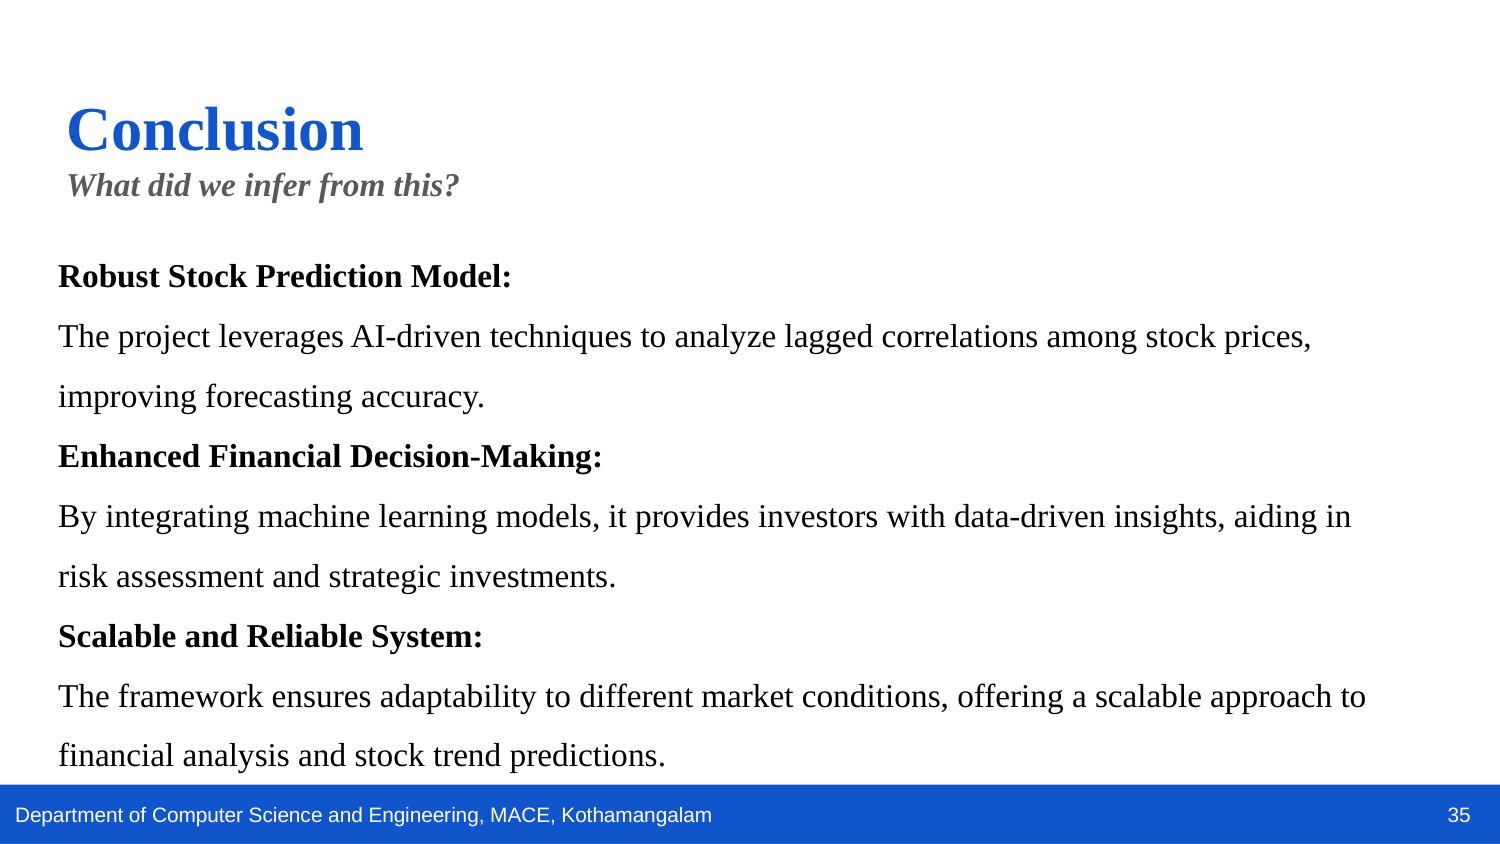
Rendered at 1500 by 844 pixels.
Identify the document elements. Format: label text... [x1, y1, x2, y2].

slide_number 35 [1395, 781, 1486, 844]
text_box Conclusion What did we infer from this? [51, 73, 640, 218]
text_box Robust Stock Prediction Model: The project leverages AI-driven techniques to analyze lagged correlations among stock prices, improving forecasting accuracy. Enhanced Financial Decision-Making: By integrating machine learning models, it provides investors with data-driven insights, aiding in risk assessment and strategic investments. Scalable and Reliable System: The framework ensures adaptability to different market conditions, offering a scalable approach to financial analysis and stock trend predictions. [43, 219, 1384, 844]
